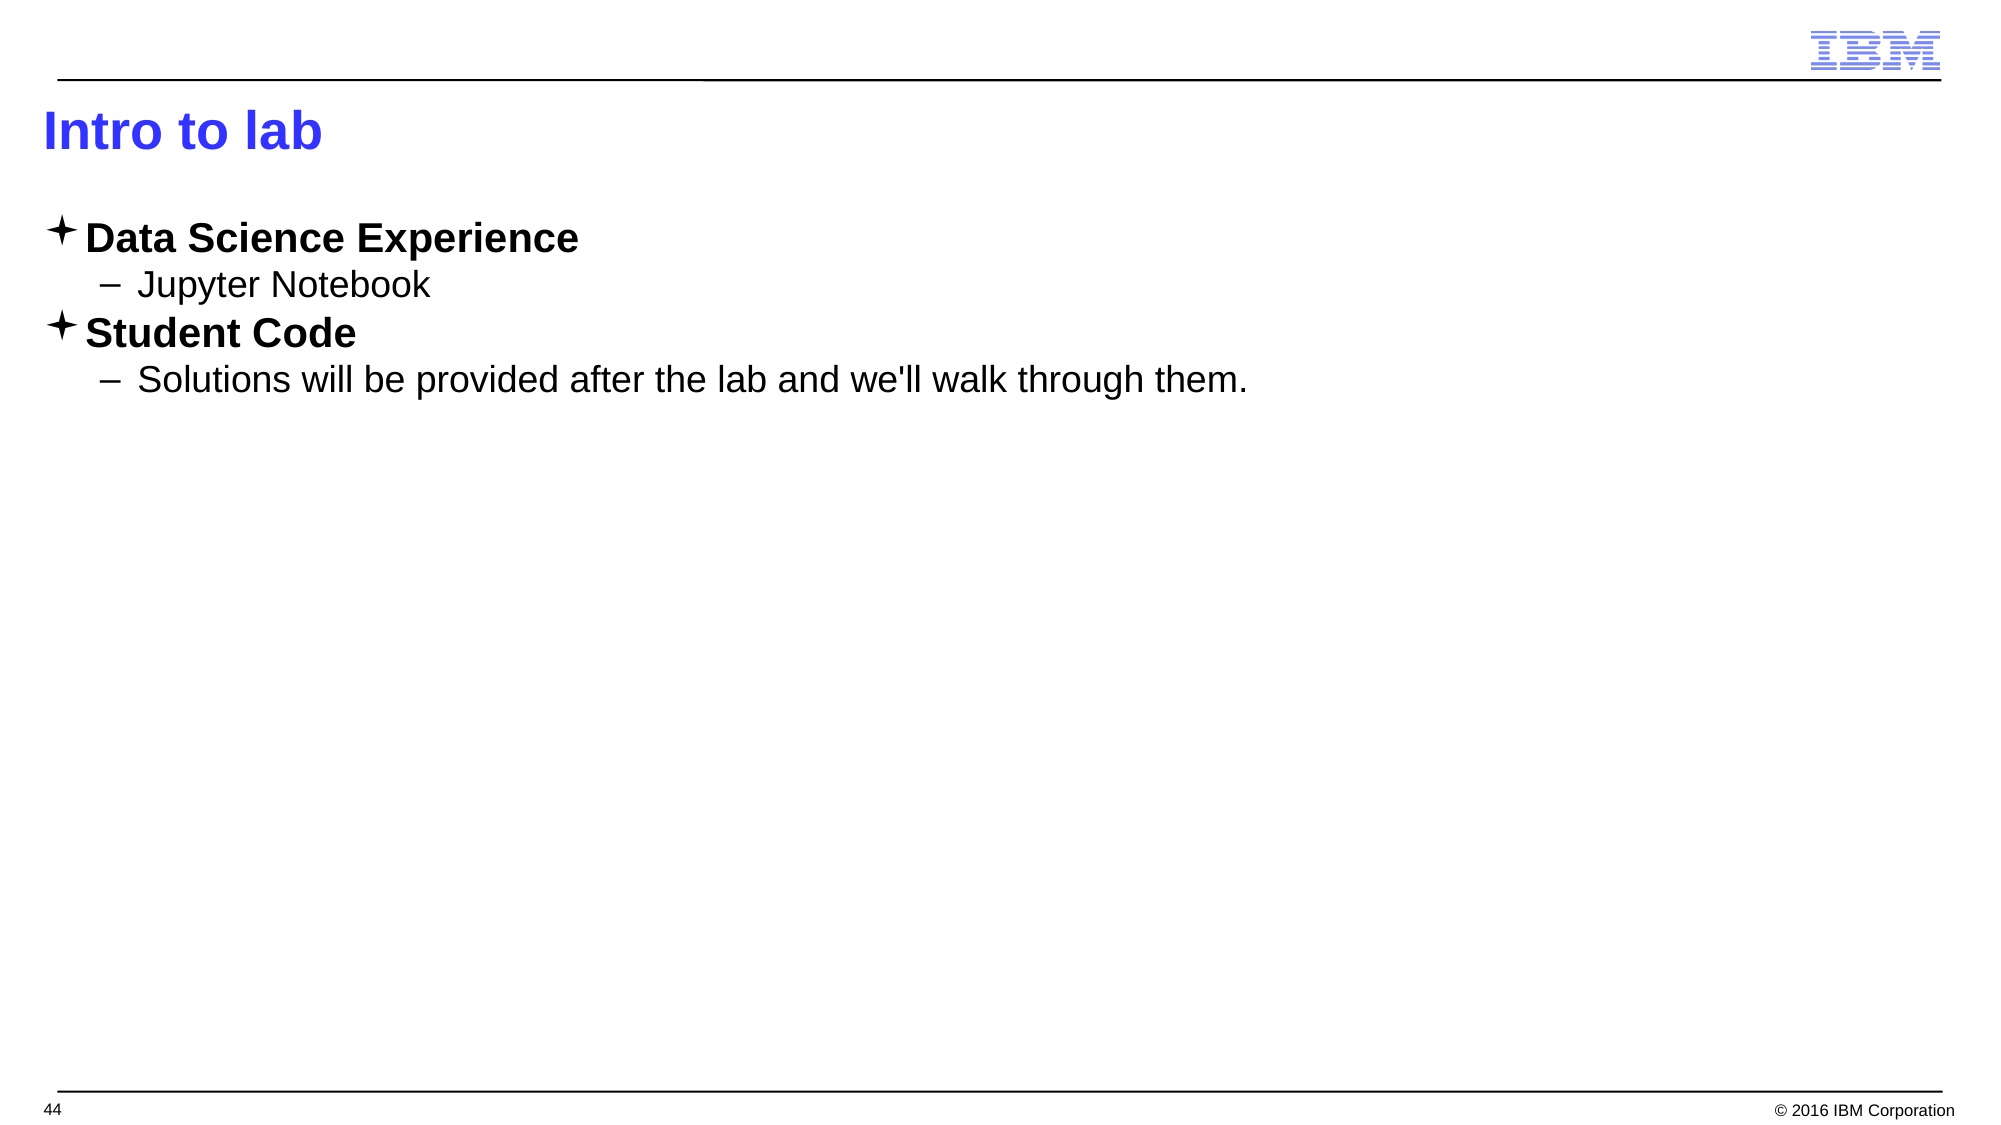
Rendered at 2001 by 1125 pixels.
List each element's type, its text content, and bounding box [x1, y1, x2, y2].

title Intro to lab [35, 87, 1963, 187]
list Data Science Experience Jupyter Notebook Student Code Solutions will be provided after the lab and we'll walk through them. [35, 202, 1963, 1052]
slide_number 44 [35, 1091, 73, 1125]
picture [1811, 31, 1940, 70]
